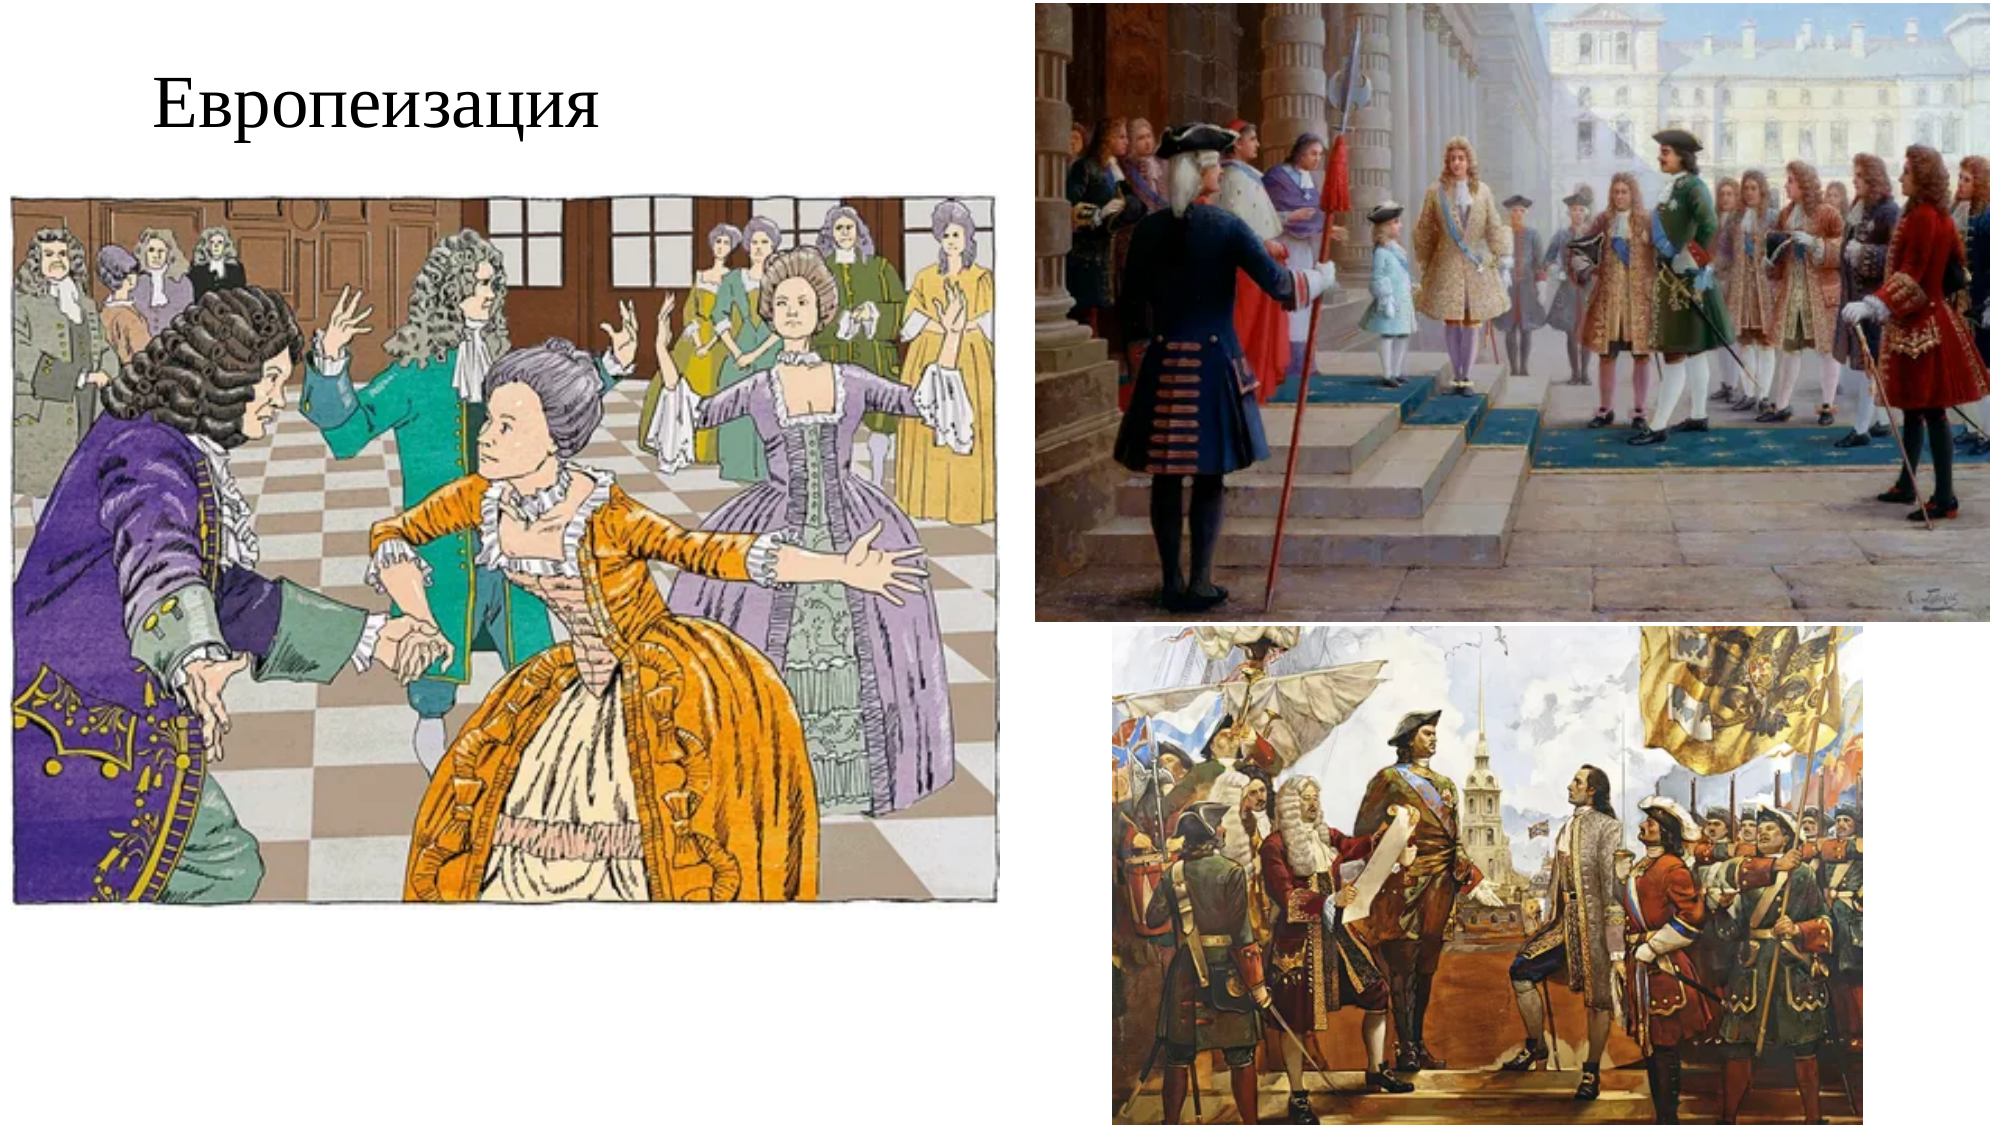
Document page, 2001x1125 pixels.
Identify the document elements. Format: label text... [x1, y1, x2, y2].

title Европеизация [137, 59, 1034, 147]
picture [1034, 3, 1990, 622]
picture [1112, 626, 1863, 1125]
picture [9, 192, 1000, 910]
